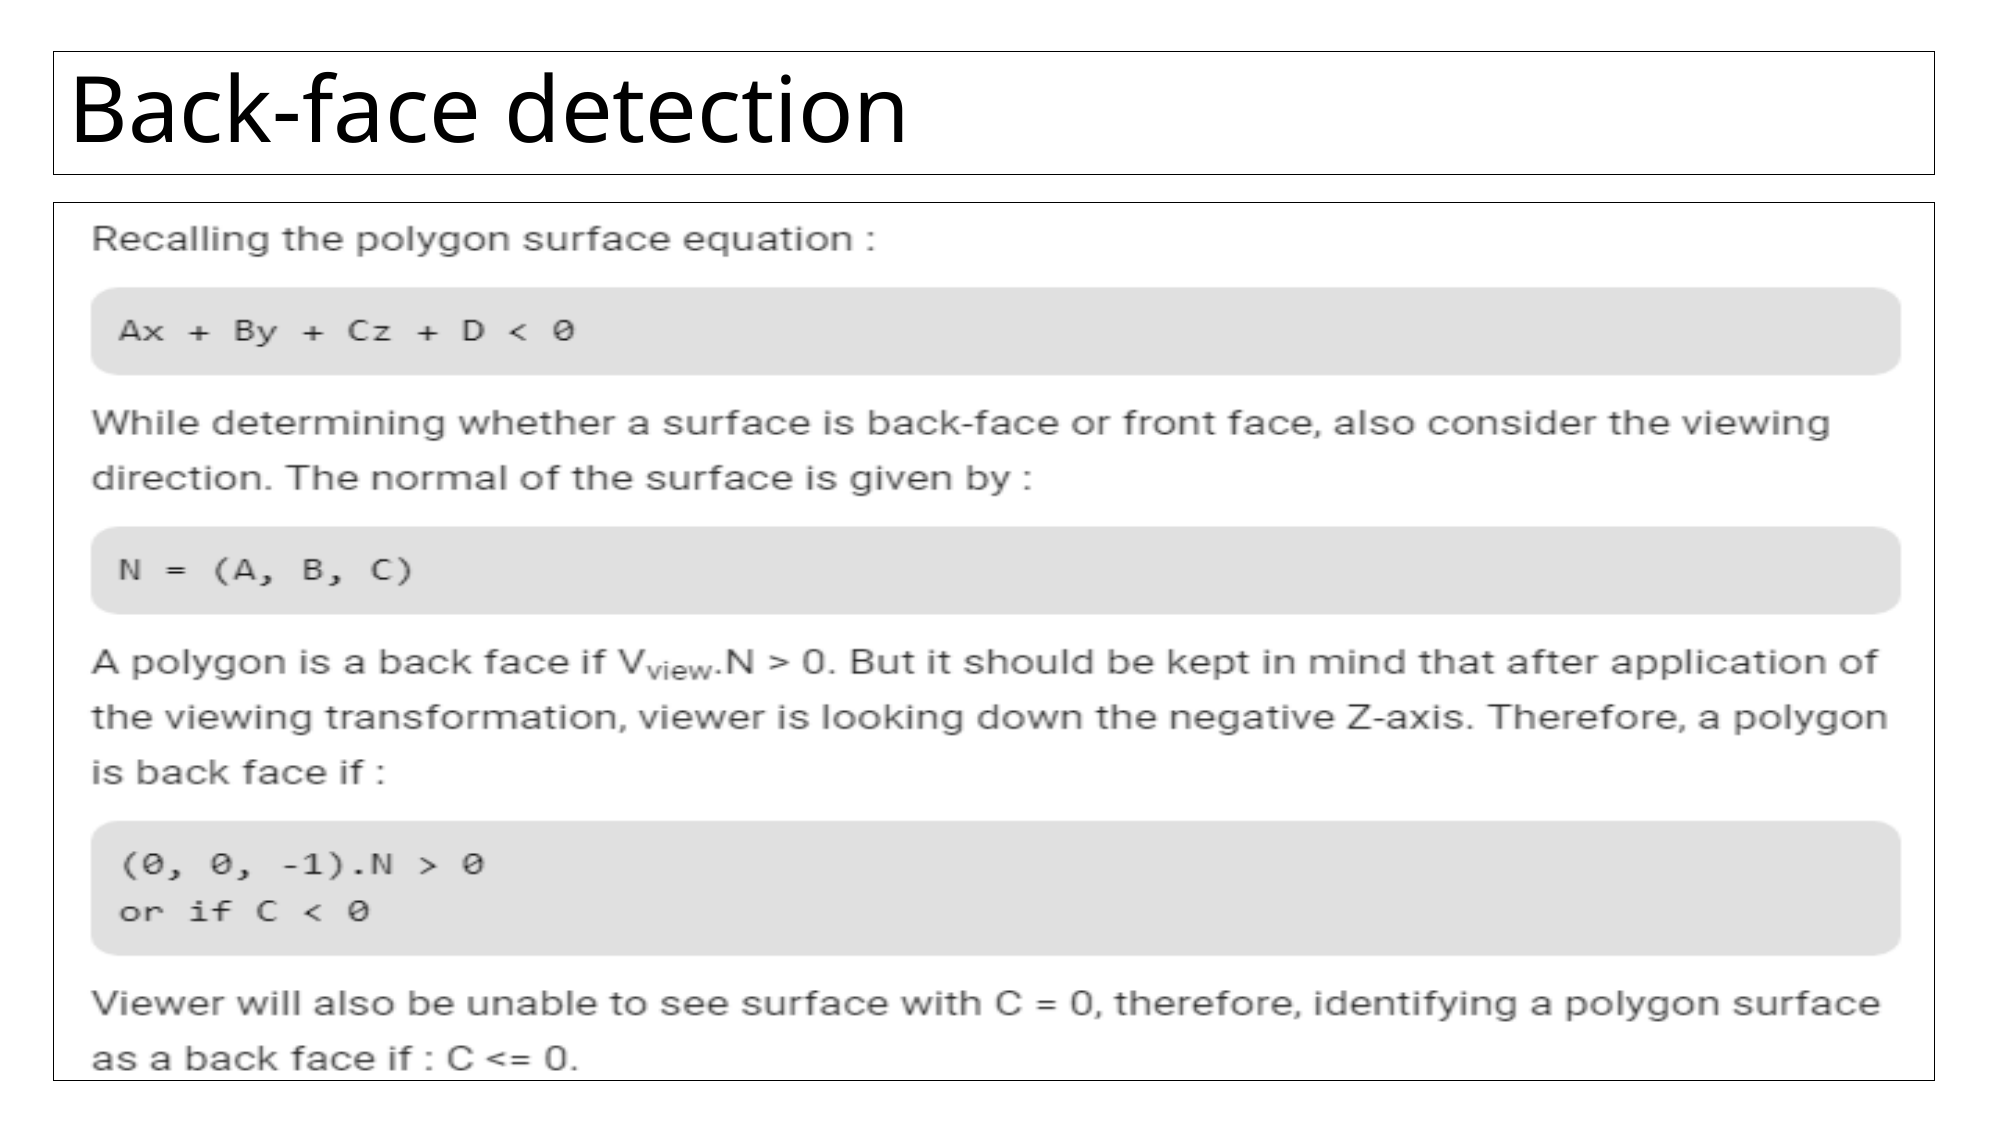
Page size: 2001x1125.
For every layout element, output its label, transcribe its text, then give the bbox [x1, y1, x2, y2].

title Back-face detection [53, 51, 1935, 175]
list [53, 202, 1935, 1081]
